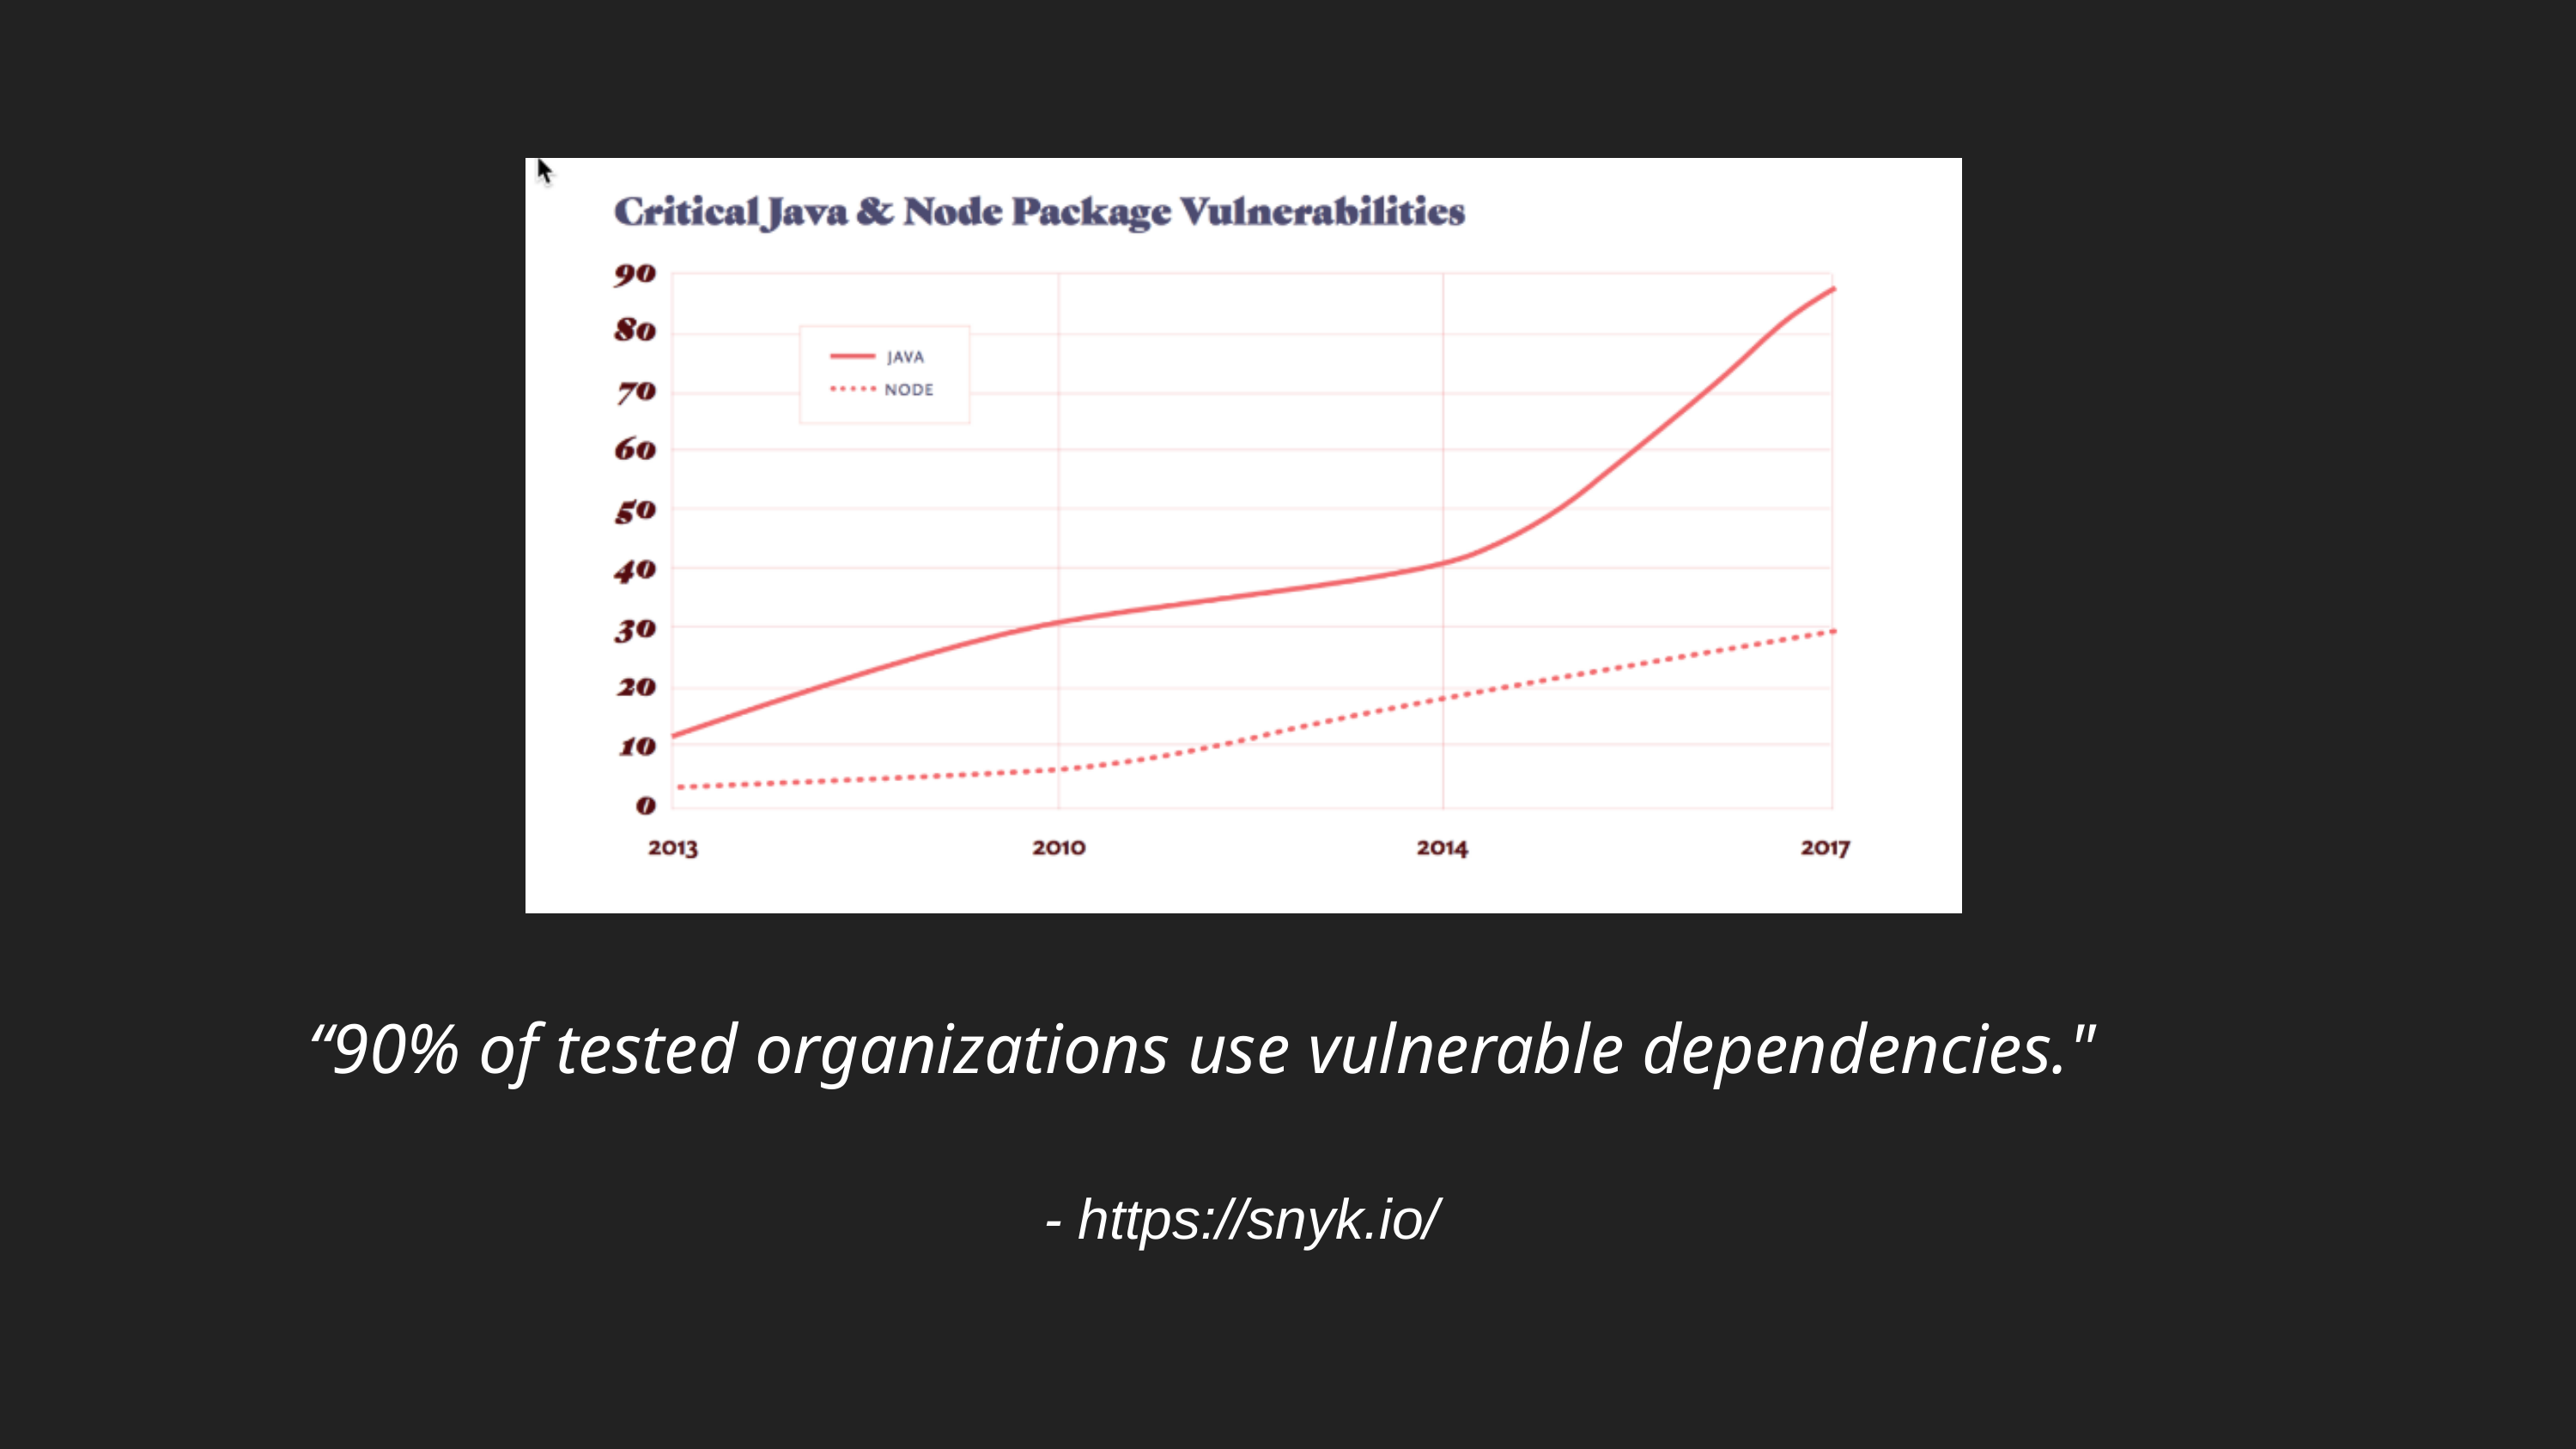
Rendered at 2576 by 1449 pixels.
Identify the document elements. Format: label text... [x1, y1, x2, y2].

text_box “90% of tested organizations use vulnerable dependencies." [300, 998, 2104, 1095]
text_box - https://snyk.io/ [1025, 1163, 1462, 1270]
picture [526, 158, 1963, 913]
